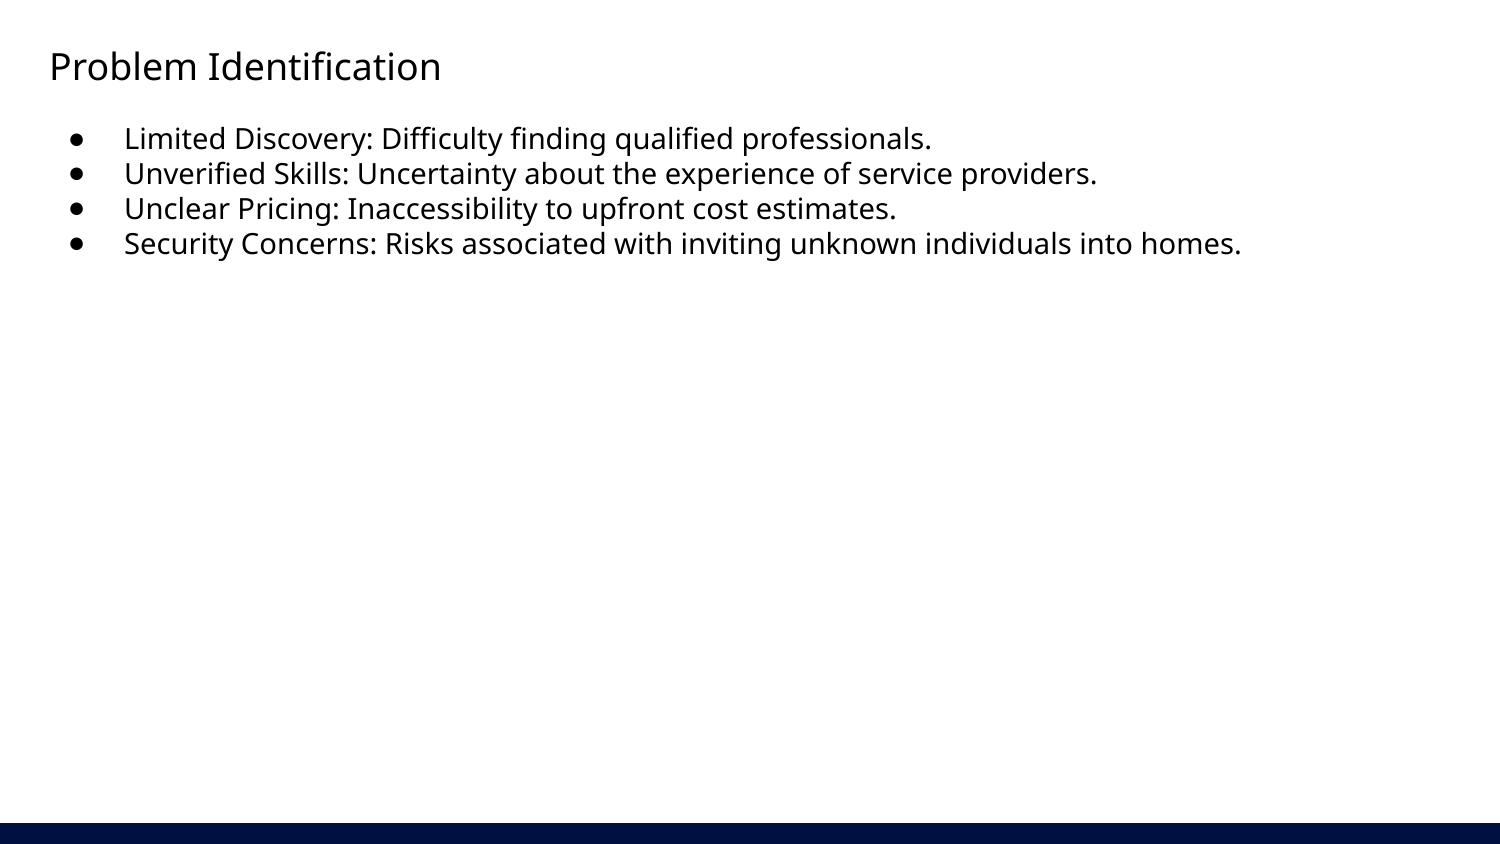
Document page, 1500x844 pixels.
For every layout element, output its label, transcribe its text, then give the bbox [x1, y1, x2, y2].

text_box Problem Identification [34, 27, 468, 105]
text_box [0, 823, 1500, 844]
text_box Limited Discovery: Difficulty finding qualified professionals. Unverified Skills: Uncertainty about the experience of service providers. Unclear Pricing: Inaccessibility to upfront cost estimates. Security Concerns: Risks associated with inviting unknown individuals into homes. [34, 105, 1452, 523]
